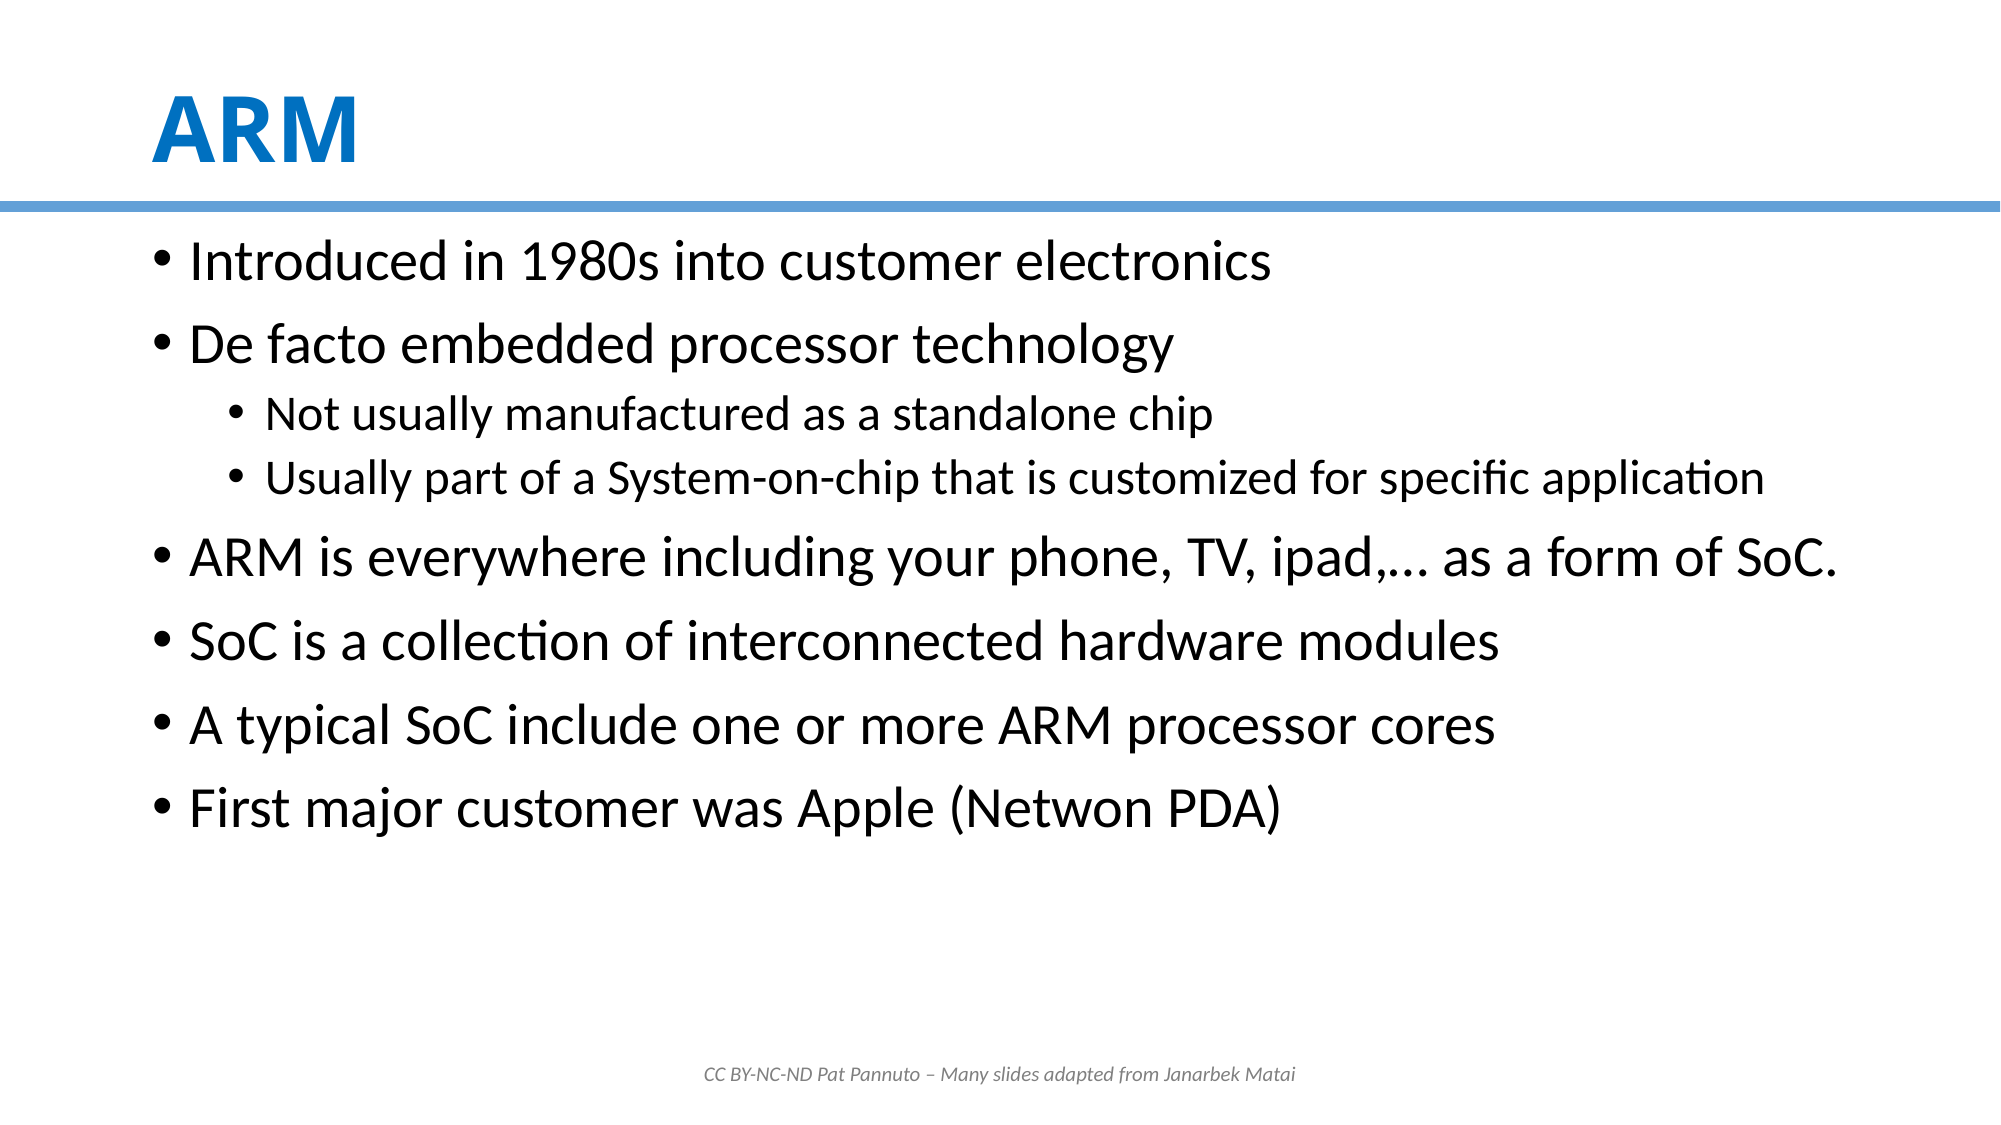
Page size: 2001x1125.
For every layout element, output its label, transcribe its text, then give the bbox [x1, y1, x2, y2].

title ARM [137, 59, 1863, 207]
list Introduced in 1980s into customer electronics De facto embedded processor technology Not usually manufactured as a standalone chip Usually part of a System-on-chip that is customized for specific application ARM is everywhere including your phone, TV, ipad,… as a form of SoC. SoC is a collection of interconnected hardware modules A typical SoC include one or more ARM processor cores First major customer was Apple (Netwon PDA) [137, 222, 1863, 1014]
footer CC BY-NC-ND Pat Pannuto – Many slides adapted from Janarbek Matai [662, 1042, 1338, 1103]
